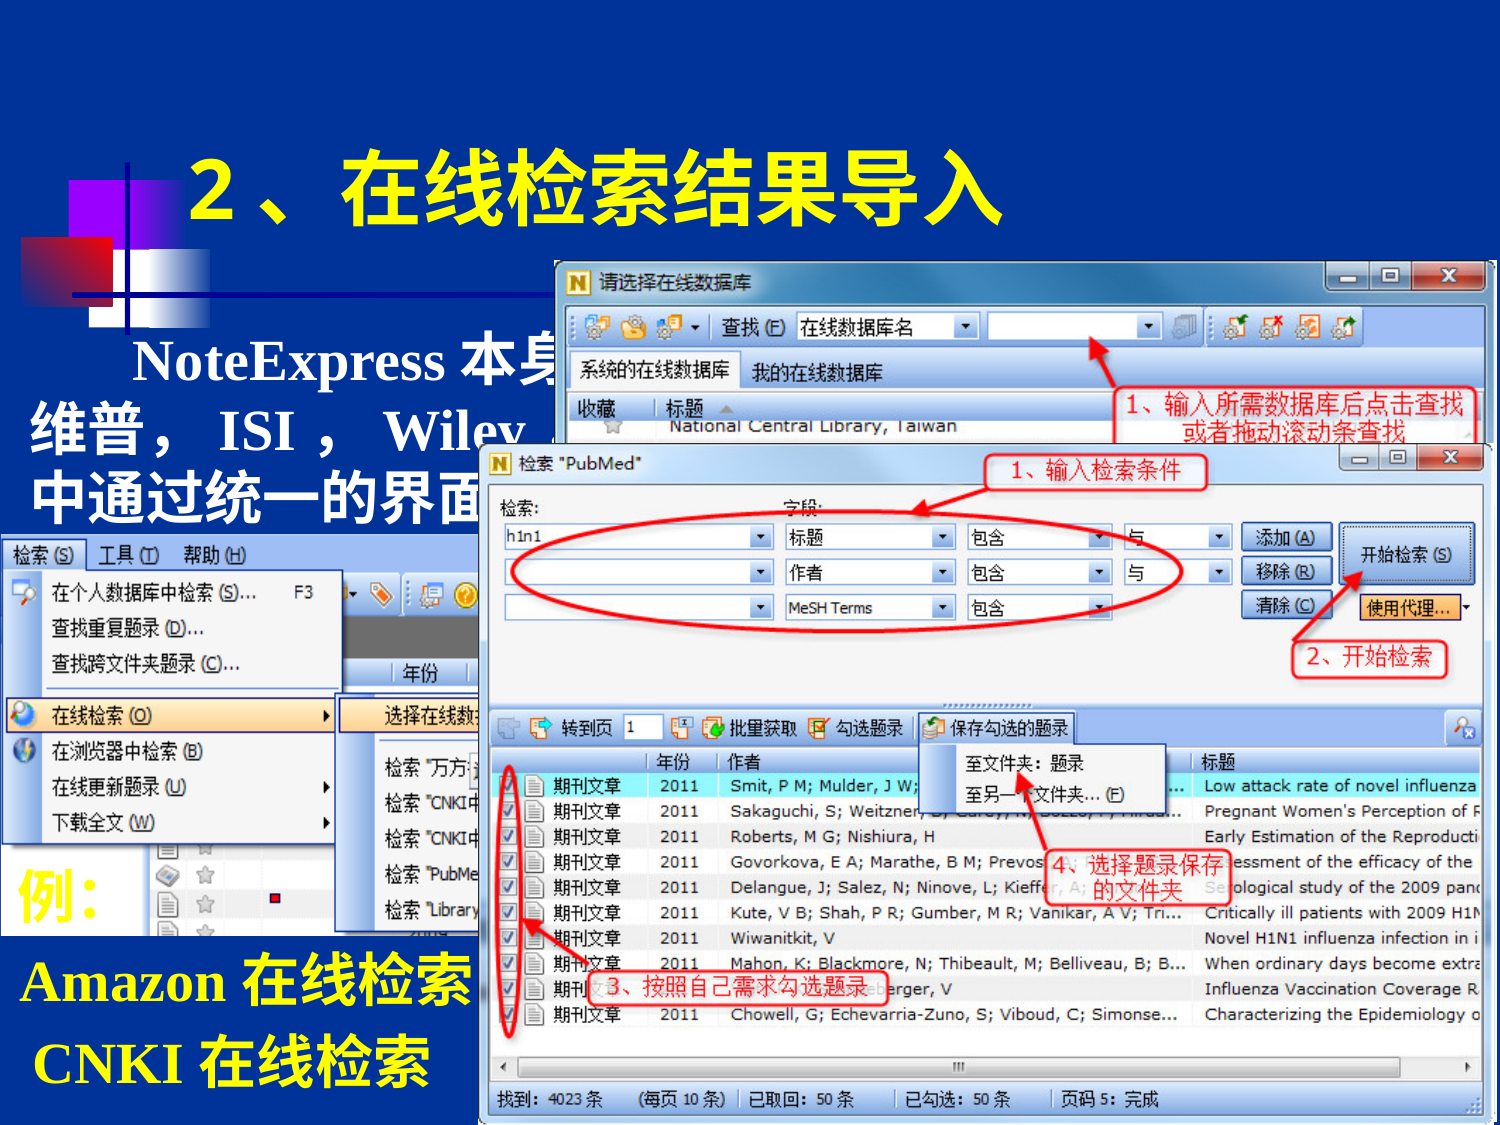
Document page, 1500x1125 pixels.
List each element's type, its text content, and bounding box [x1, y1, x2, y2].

text_box CNKI在线检索 [17, 1018, 473, 1103]
text_box Amazon在线检索 [4, 944, 473, 1021]
title 2、在线检索结果导入 [170, 55, 1500, 244]
picture [0, 260, 1497, 1125]
text_box NoteExpress本身集成了amazon，CNKI，万方，维普，ISI，Wiley，Pubmed等数据库，可以在软件中通过统一的界面检索，检索结果直接保存到自身数据库中。 [0, 314, 549, 533]
